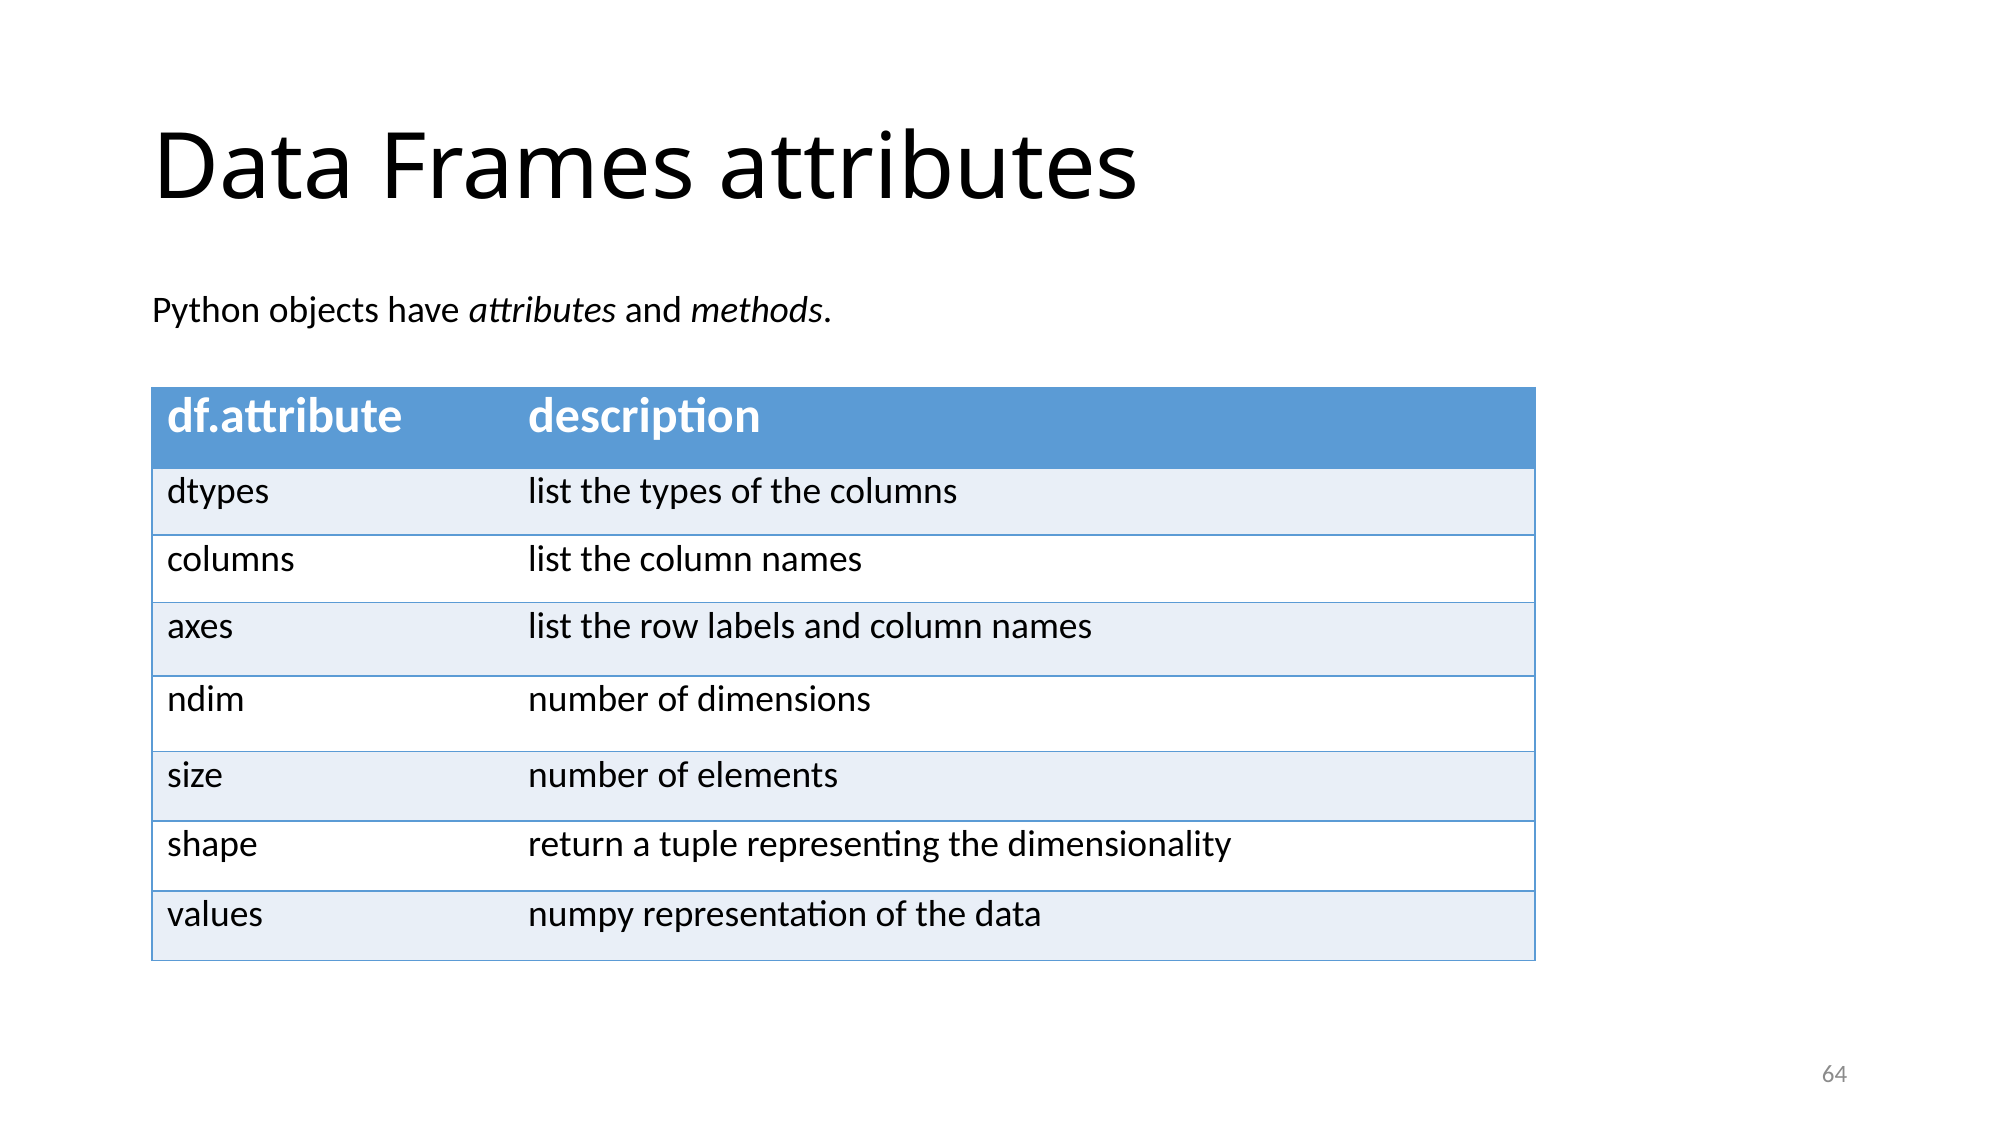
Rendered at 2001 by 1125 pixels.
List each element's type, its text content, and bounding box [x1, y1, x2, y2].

title Data Frames attributes [137, 59, 1863, 278]
table_cell shape [153, 822, 513, 890]
table_cell numpy representation of the data [513, 892, 1534, 960]
table_header df.attribute [153, 389, 513, 467]
table_cell number of elements [513, 752, 1534, 820]
table_cell axes [153, 603, 513, 675]
table_cell columns [153, 536, 513, 602]
table_cell list the types of the columns [513, 469, 1534, 534]
table_cell size [153, 752, 513, 820]
table_header description [513, 389, 1534, 467]
slide_number 64 [1412, 1042, 1863, 1103]
text_box Python objects have attributes and methods. [137, 277, 1366, 337]
table_cell list the column names [513, 536, 1534, 602]
table_cell list the row labels and column names [513, 603, 1534, 675]
table_cell dtypes [153, 469, 513, 534]
table_cell ndim [153, 677, 513, 751]
table_cell values [153, 892, 513, 960]
table_cell return a tuple representing the dimensionality [513, 822, 1534, 890]
table_cell number of dimensions [513, 677, 1534, 751]
